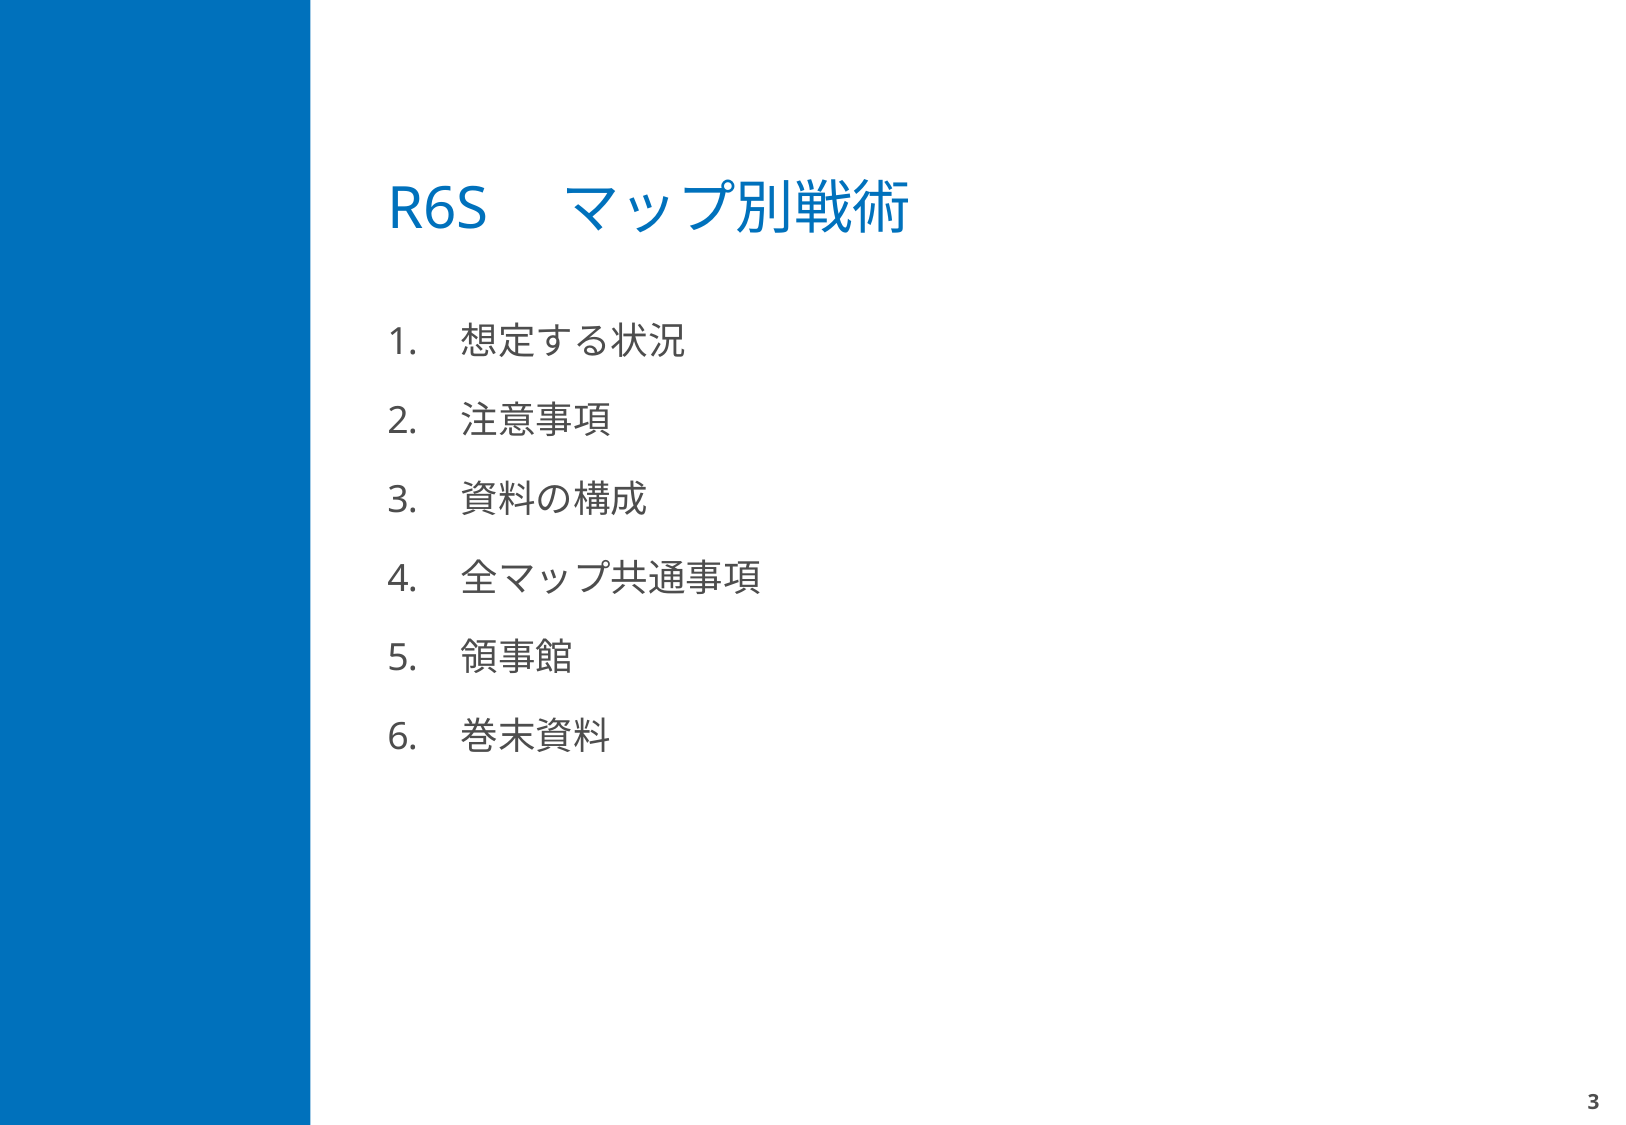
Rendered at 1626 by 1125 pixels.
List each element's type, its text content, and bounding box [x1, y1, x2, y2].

slide_number 2 [1220, 1081, 1600, 1124]
title R6S マップ別戦術 [387, 172, 1492, 238]
text_box 想定する状況 注意事項 資料の構成 全マップ共通事項 領事館 巻末資料 [387, 308, 1492, 787]
